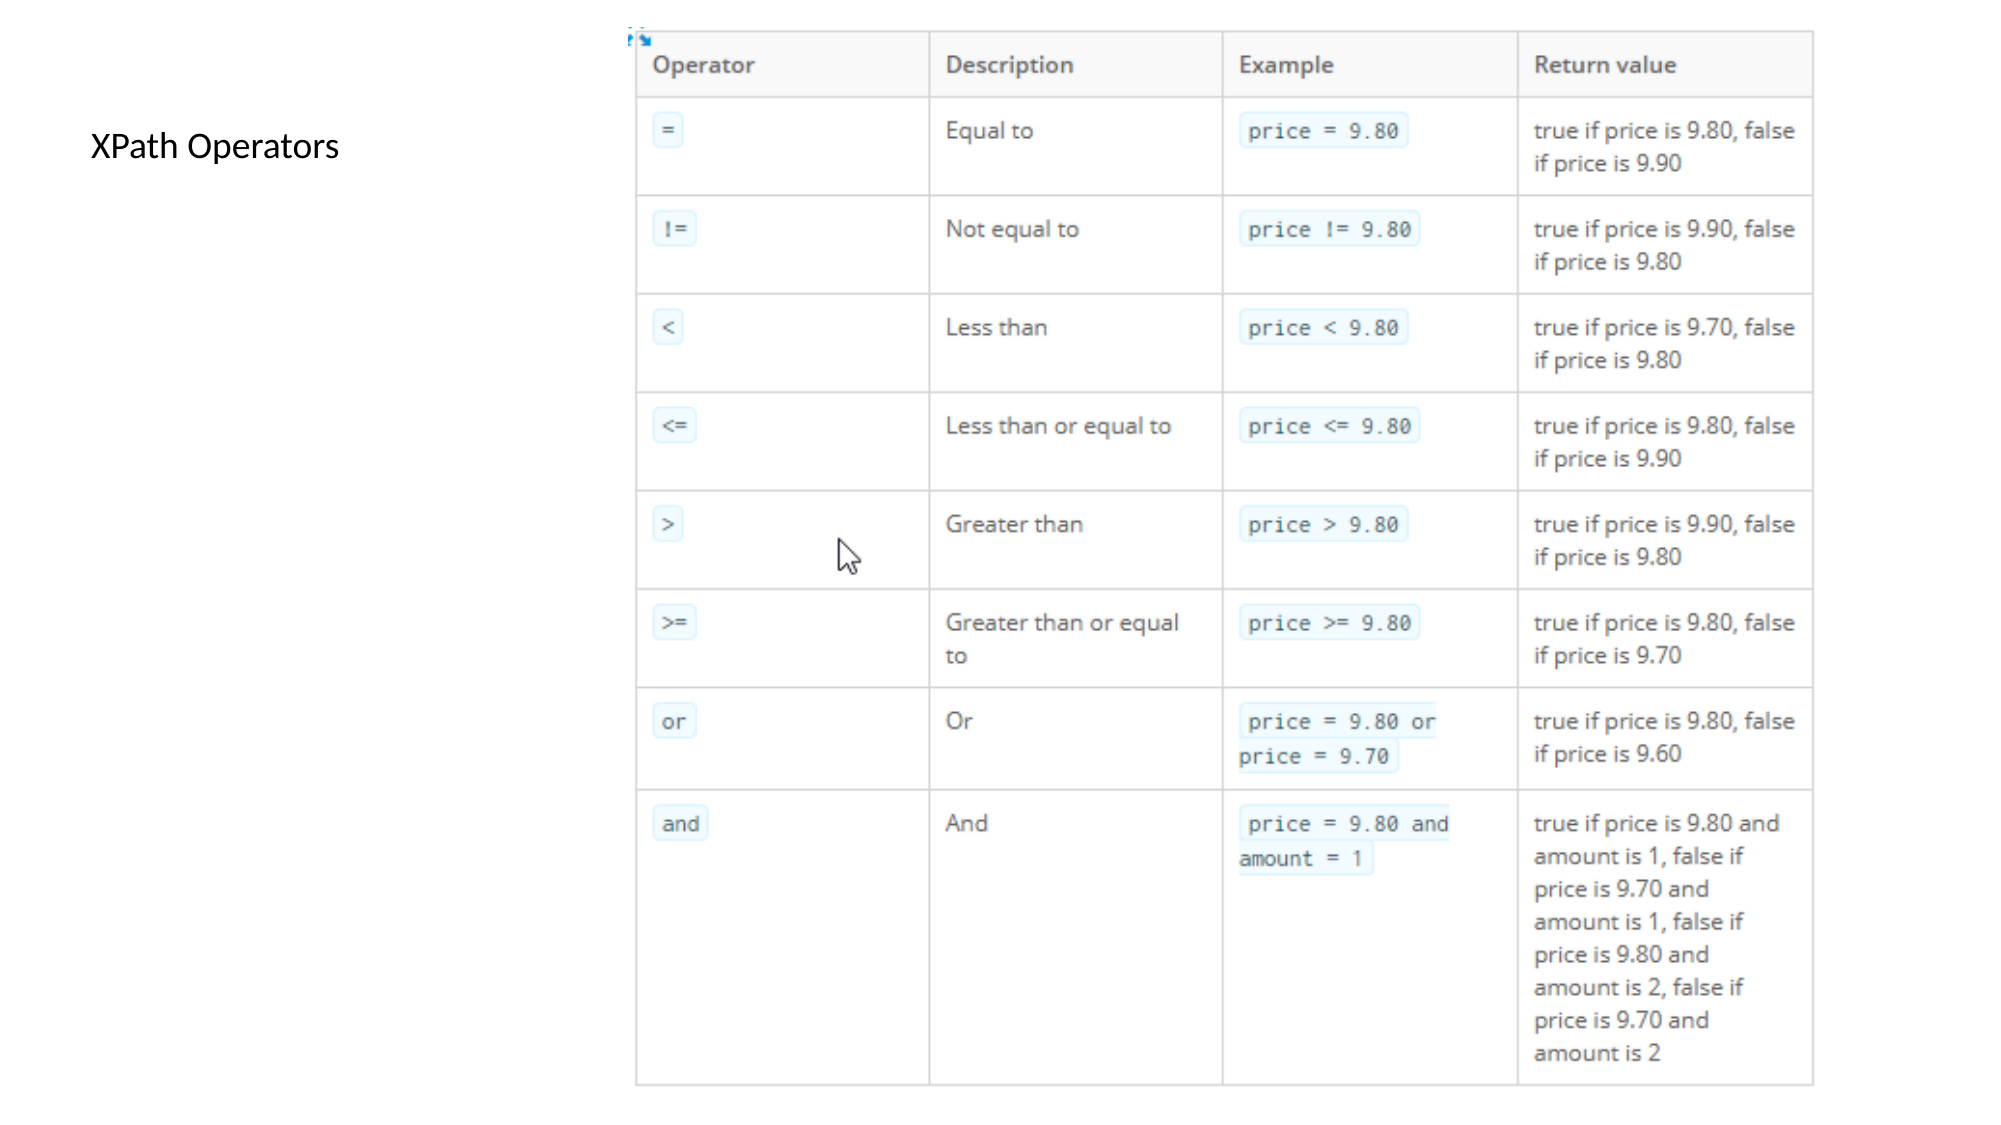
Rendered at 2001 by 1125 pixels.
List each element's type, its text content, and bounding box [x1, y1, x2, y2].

text_box XPath Operators [76, 113, 355, 173]
picture [628, 27, 1828, 1098]
